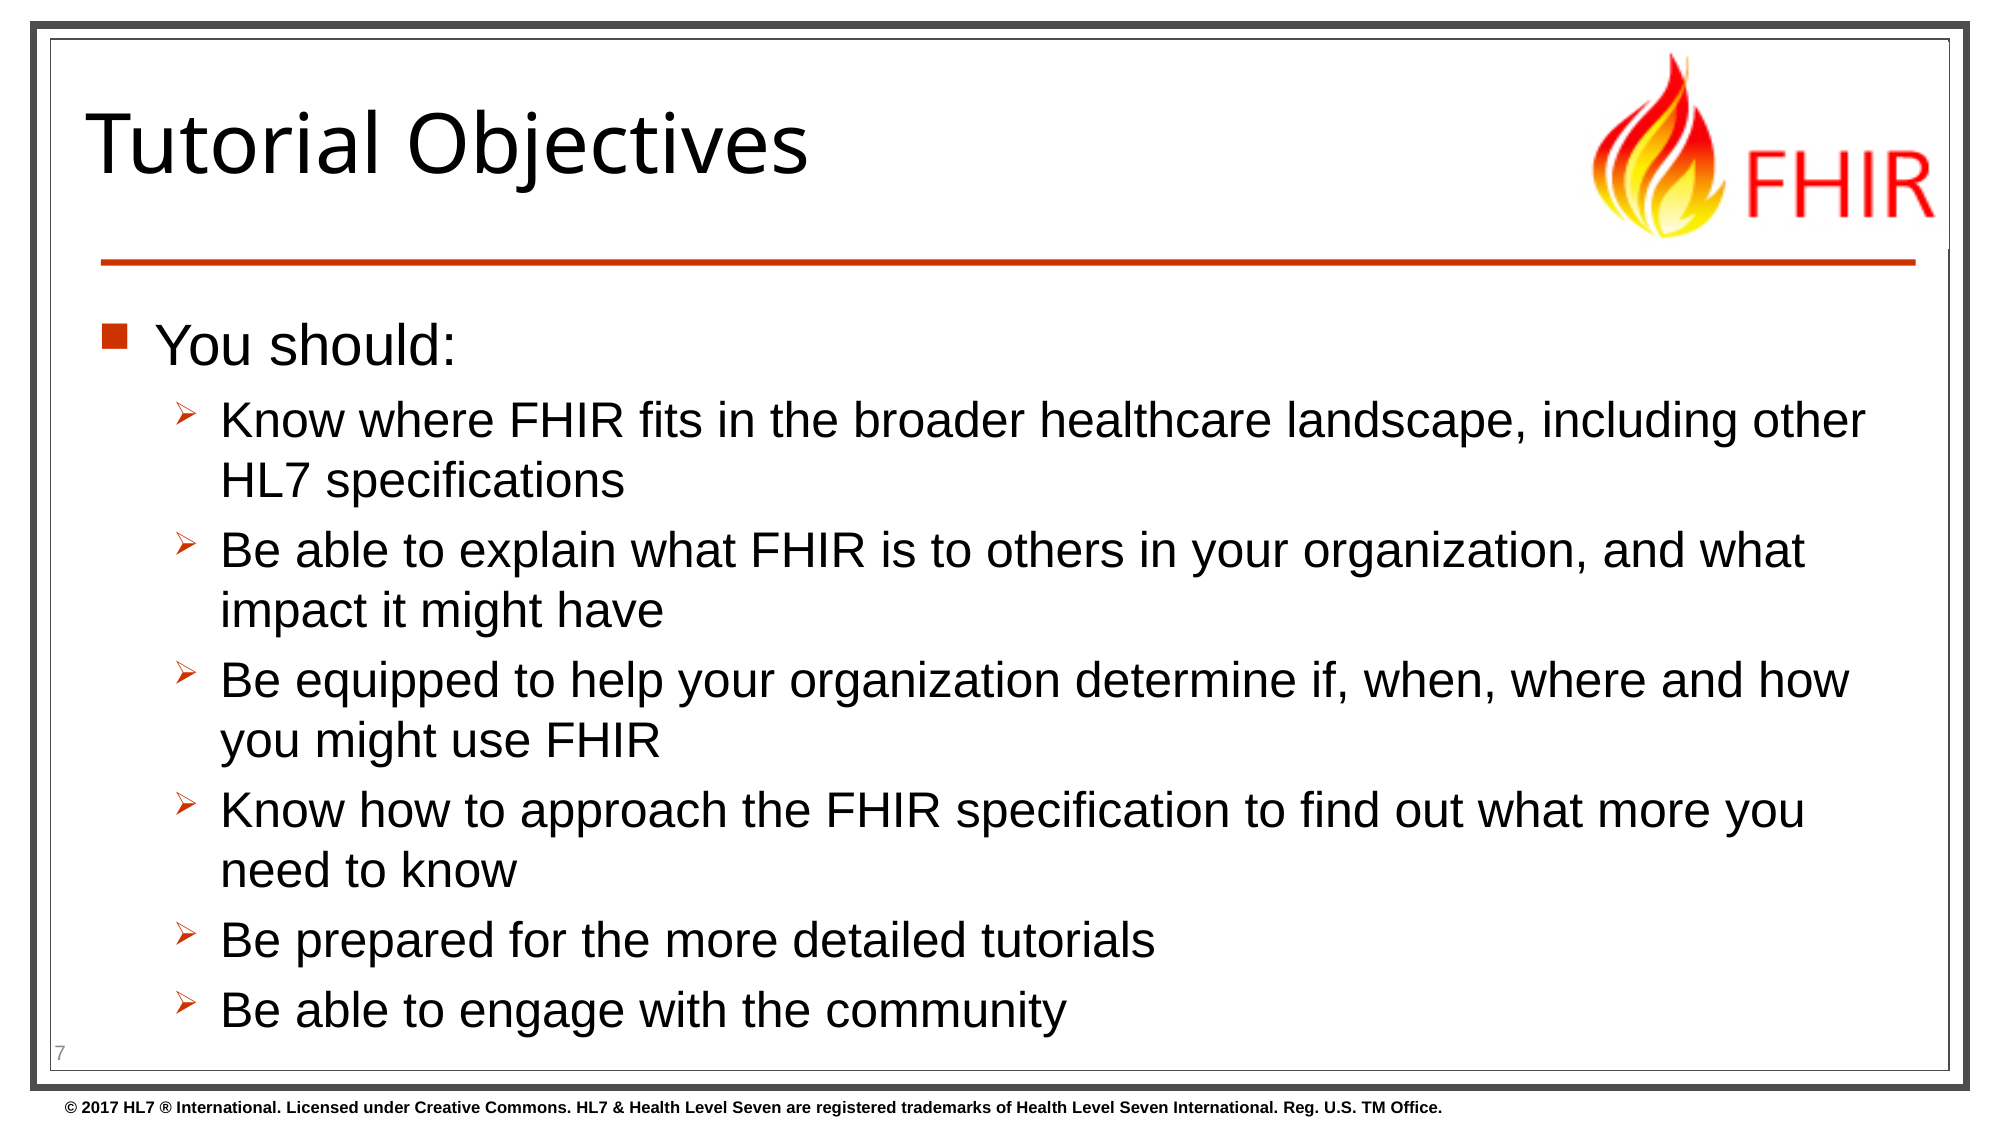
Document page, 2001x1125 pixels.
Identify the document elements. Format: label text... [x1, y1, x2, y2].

slide_number 7 [39, 1034, 197, 1071]
title Tutorial Objectives [70, 54, 1504, 244]
list You should: Know where FHIR fits in the broader healthcare landscape, including other HL7 specifications Be able to explain what FHIR is to others in your organization, and what impact it might have Be equipped to help your organization determine if, when, where and how you might use FHIR Know how to approach the FHIR specification to find out what more you need to know Be prepared for the more detailed tutorials Be able to engage with the community [83, 299, 1917, 1035]
picture [1578, 42, 1949, 249]
